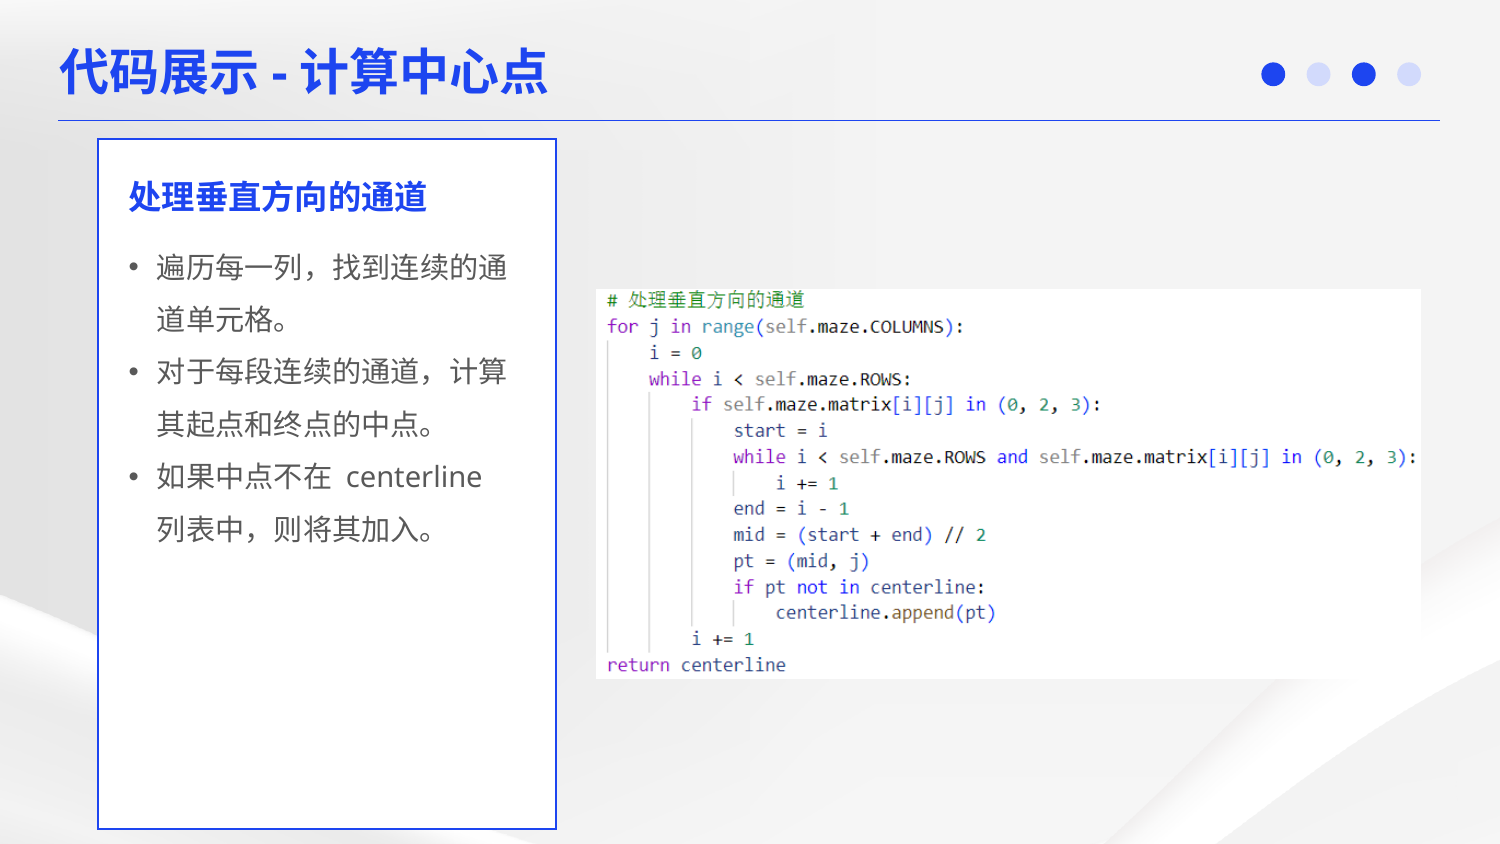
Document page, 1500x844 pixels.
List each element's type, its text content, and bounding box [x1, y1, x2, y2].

text_box [97, 138, 557, 830]
text_box [1260, 61, 1287, 88]
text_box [113, 163, 529, 822]
picture [0, 0, 1500, 844]
text_box [1305, 61, 1332, 88]
text_box [1396, 61, 1423, 88]
text_box [1350, 61, 1377, 88]
text_box 代码展示-计算中心点 [44, 32, 987, 121]
